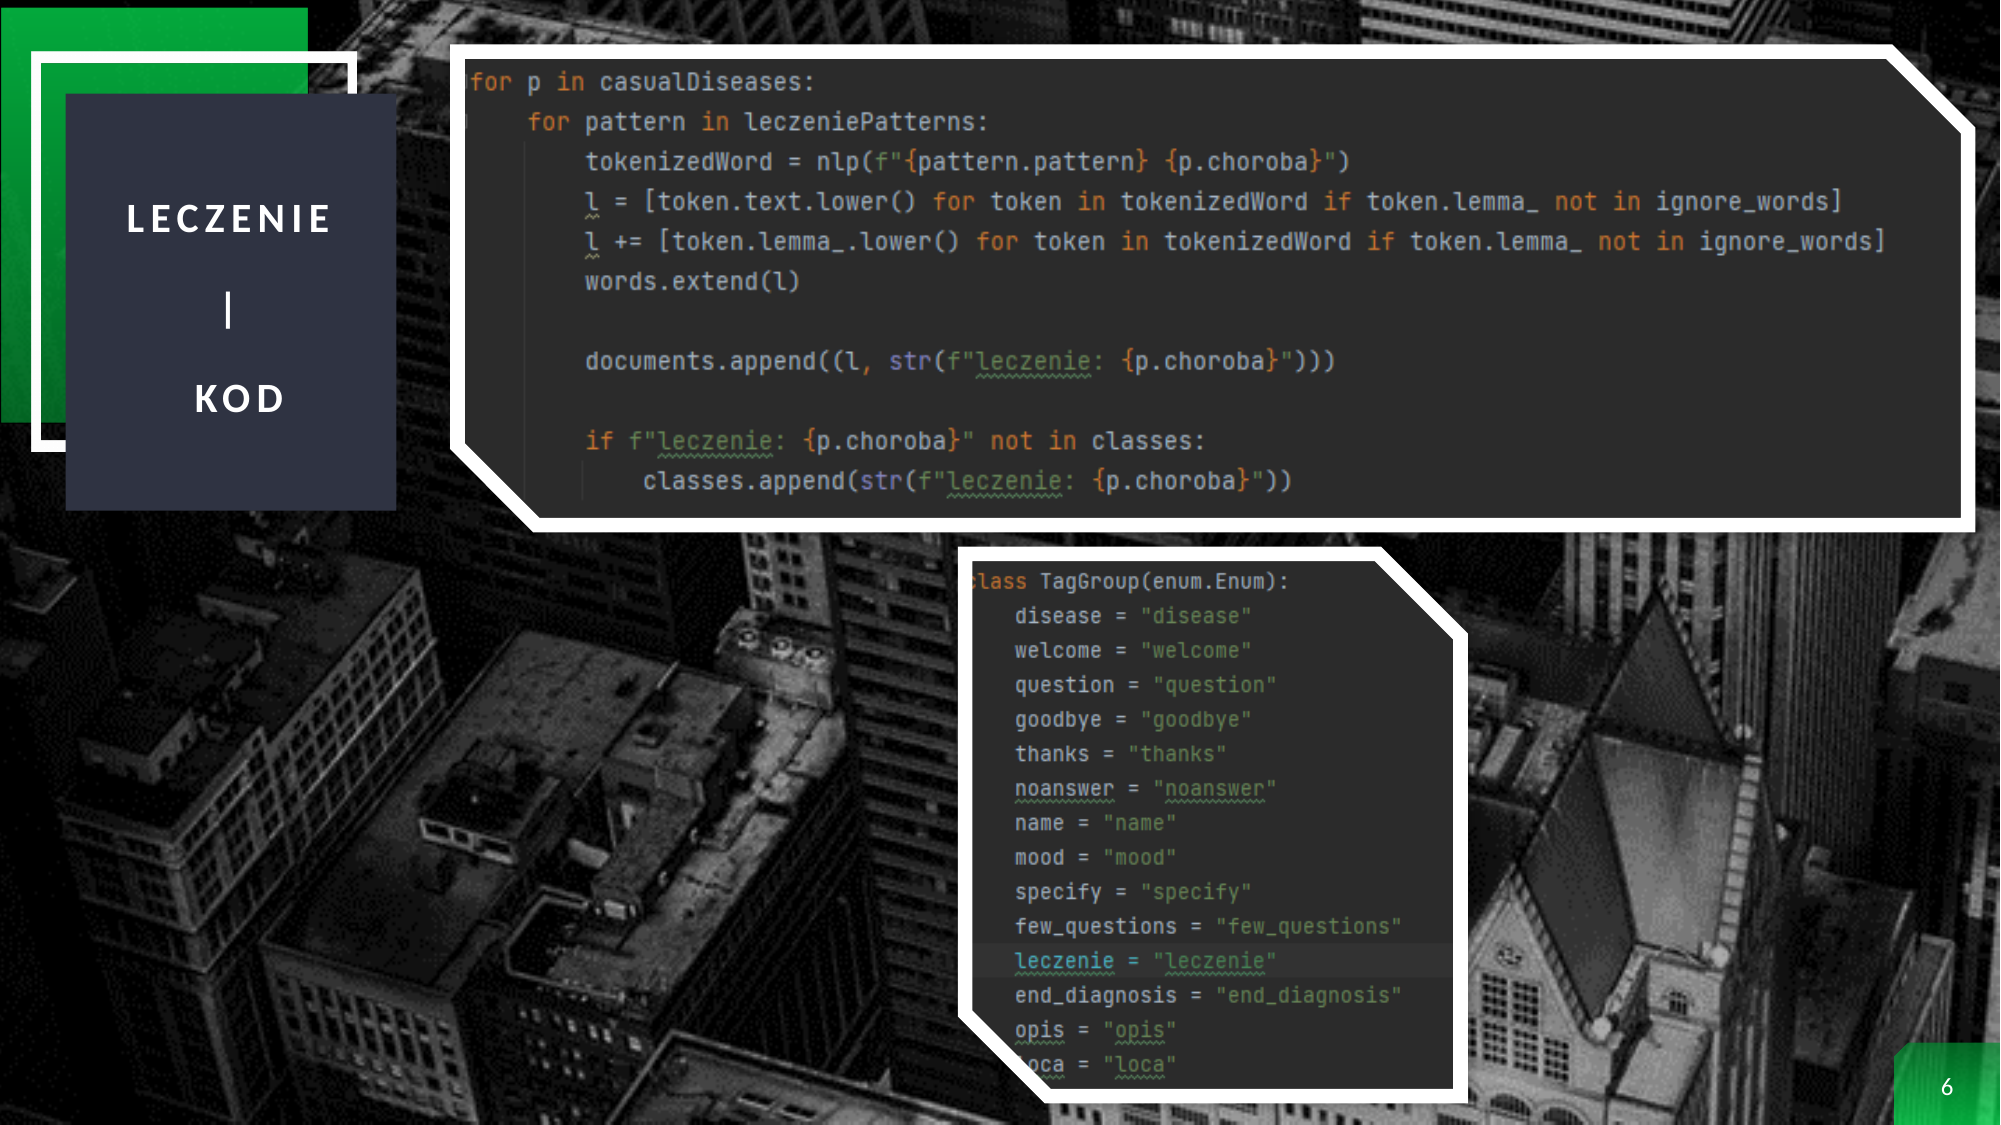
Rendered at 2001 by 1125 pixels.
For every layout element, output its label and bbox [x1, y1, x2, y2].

text_box [0, 6, 397, 511]
picture [0, 0, 2000, 1125]
